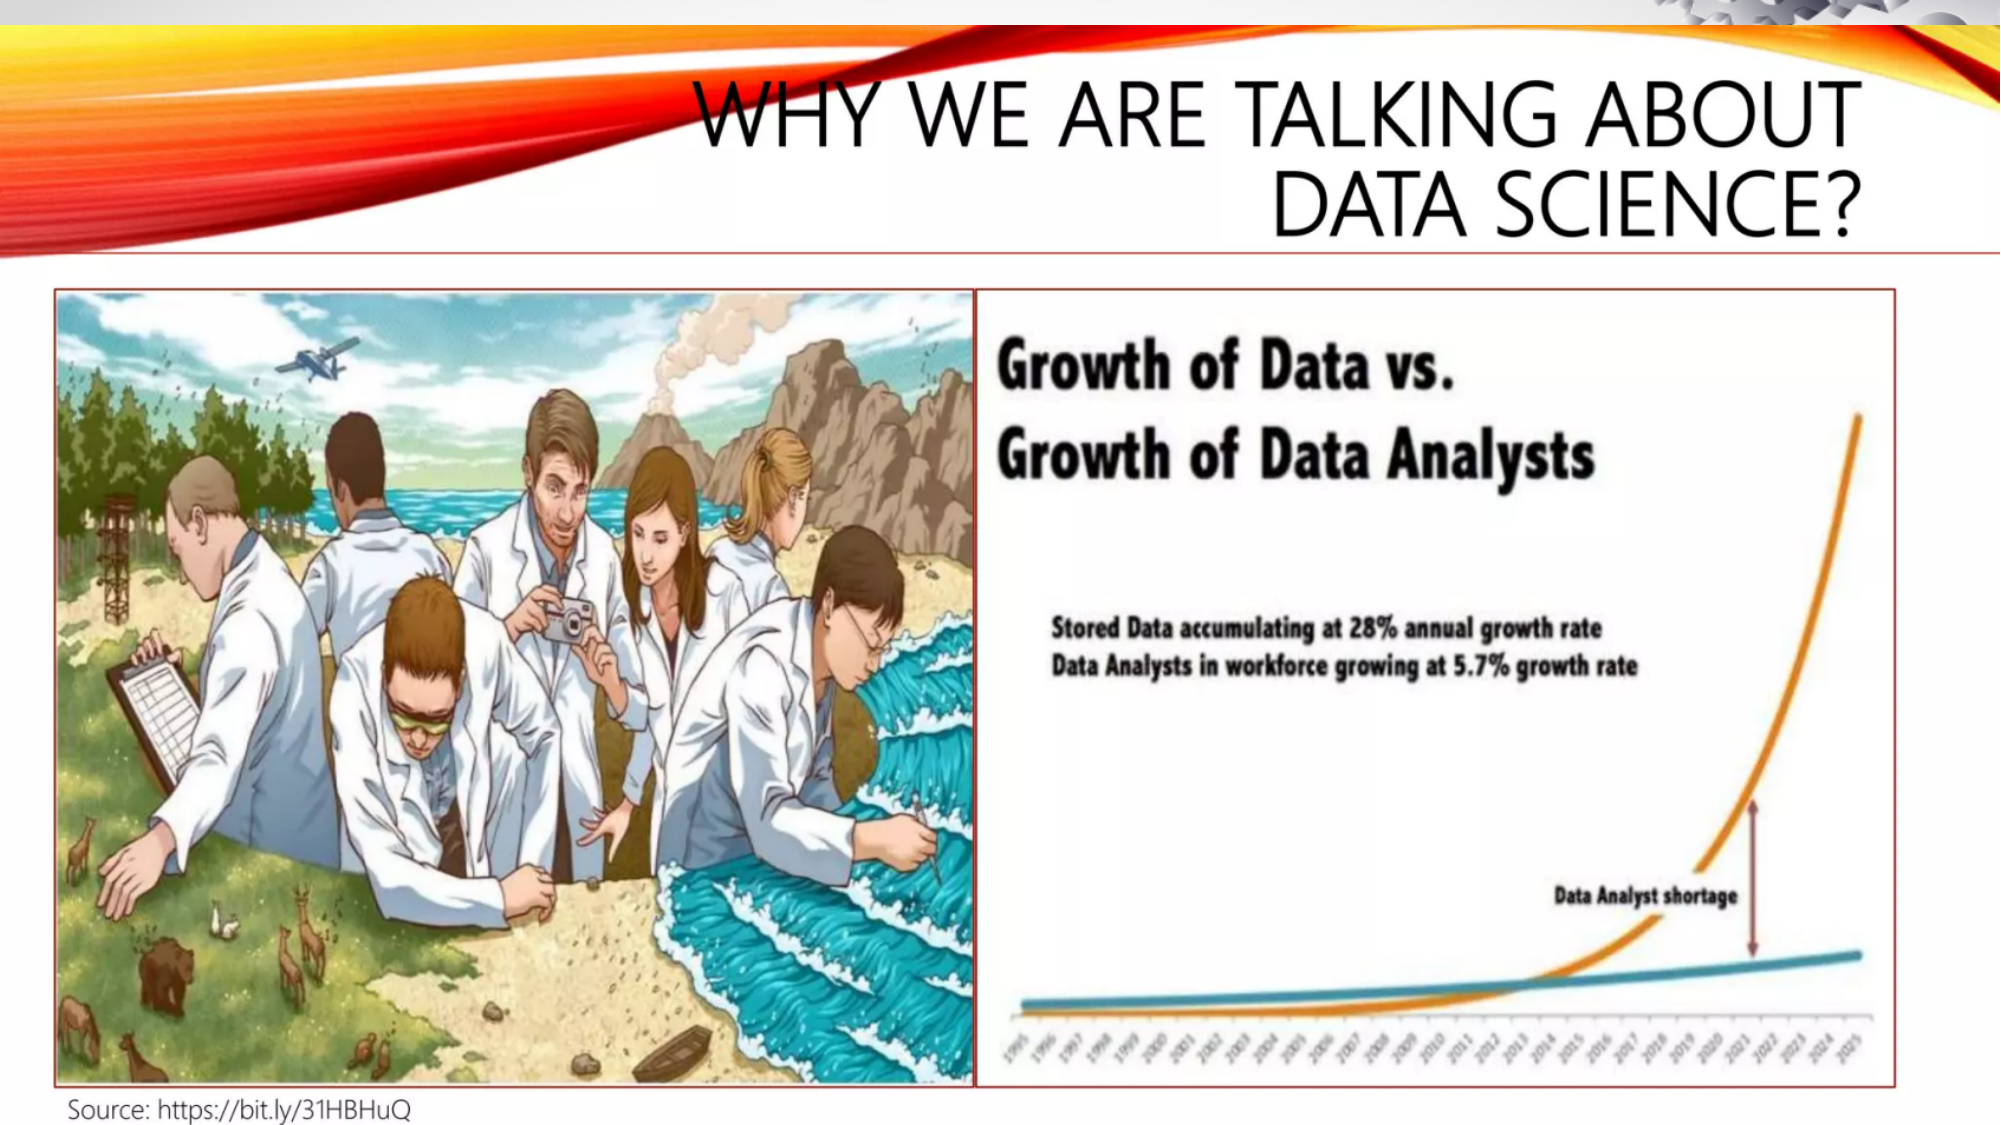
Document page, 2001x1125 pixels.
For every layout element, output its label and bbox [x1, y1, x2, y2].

picture [0, 0, 2000, 25]
list [0, 25, 2000, 1125]
